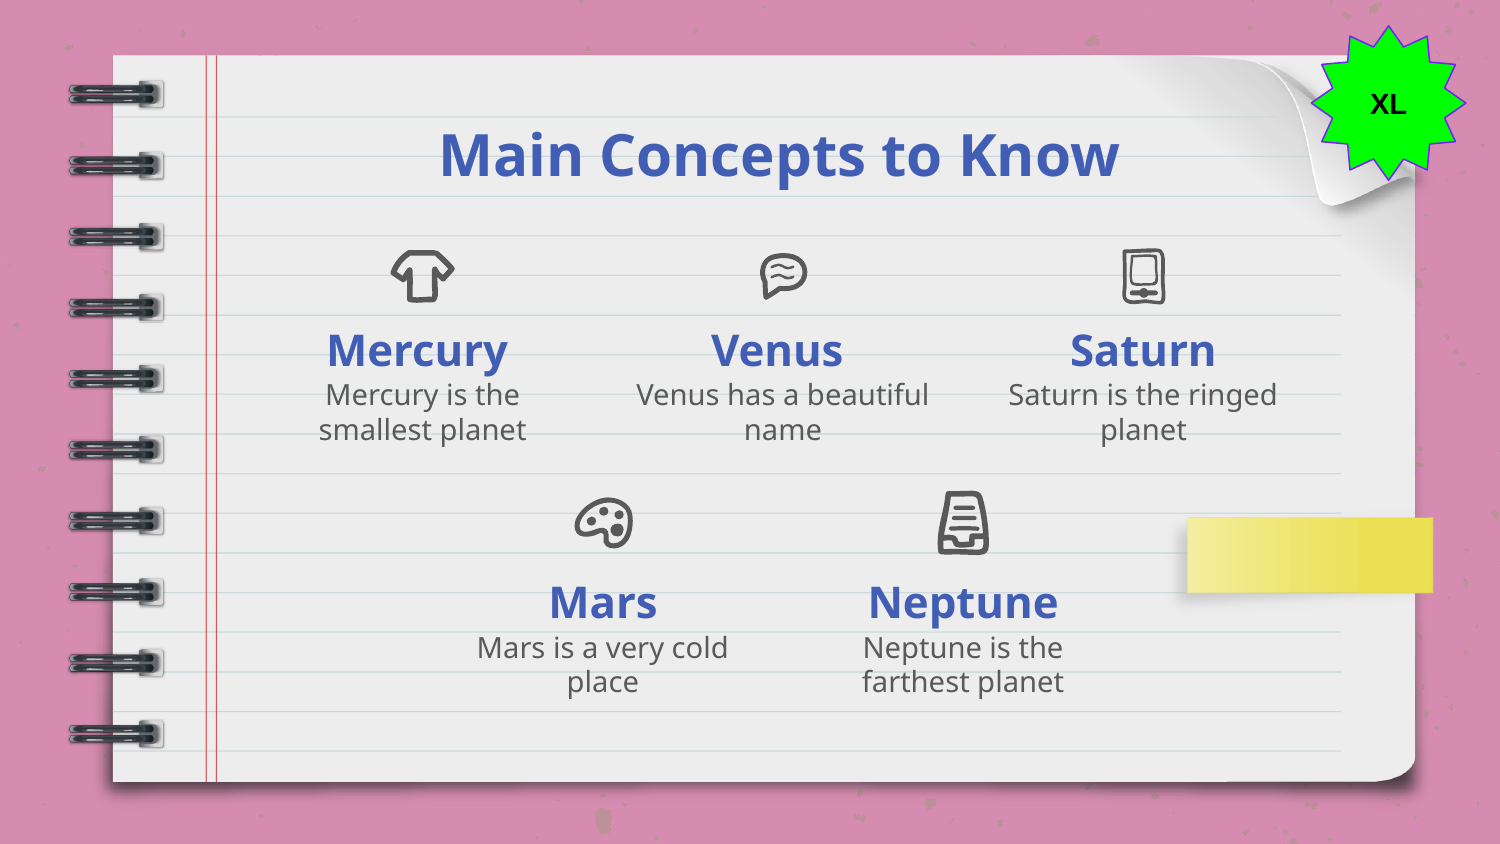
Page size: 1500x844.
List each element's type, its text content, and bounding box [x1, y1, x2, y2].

title Main Concepts to Know [292, 116, 1266, 217]
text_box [937, 490, 990, 556]
subtitle Saturn [981, 302, 1306, 395]
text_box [756, 252, 810, 301]
subtitle Neptune is the farthest planet [801, 648, 1126, 710]
picture [63, 22, 1467, 822]
subtitle Mercury [260, 302, 585, 395]
subtitle Mercury is the smallest planet [260, 395, 585, 458]
text_box XL [1311, 25, 1466, 181]
subtitle Mars is a very cold place [440, 648, 766, 710]
text_box [390, 250, 455, 303]
subtitle Venus [620, 302, 946, 395]
subtitle Saturn is the ringed planet [981, 395, 1306, 458]
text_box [572, 497, 634, 549]
subtitle Mars [440, 555, 766, 648]
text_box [1119, 248, 1167, 305]
subtitle Neptune [801, 555, 1126, 648]
subtitle Venus has a beautiful name [620, 395, 946, 458]
